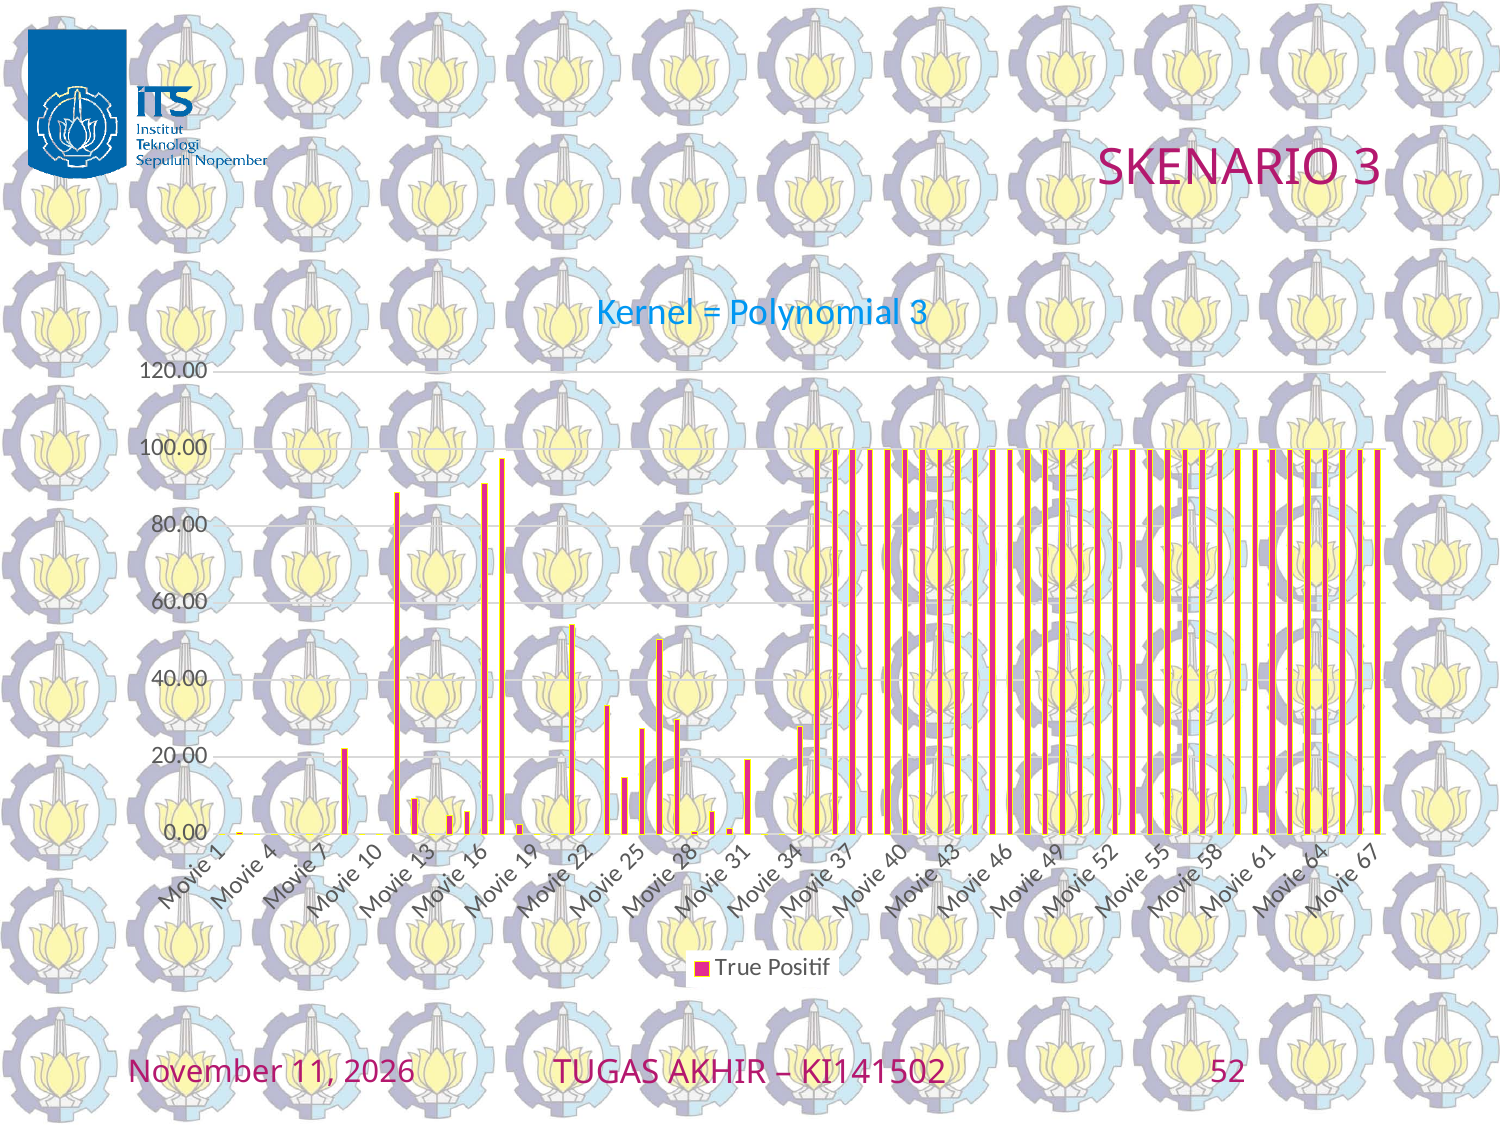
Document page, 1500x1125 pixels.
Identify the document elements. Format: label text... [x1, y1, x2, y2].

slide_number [103, 1042, 441, 1103]
title SKENARIO 3 [103, 59, 1397, 278]
picture [0, 0, 1500, 1125]
chart [112, 262, 1413, 988]
slide_number 52 [1059, 1042, 1397, 1103]
footer TUGAS AKHIR – KI141502 [496, 1042, 1004, 1103]
